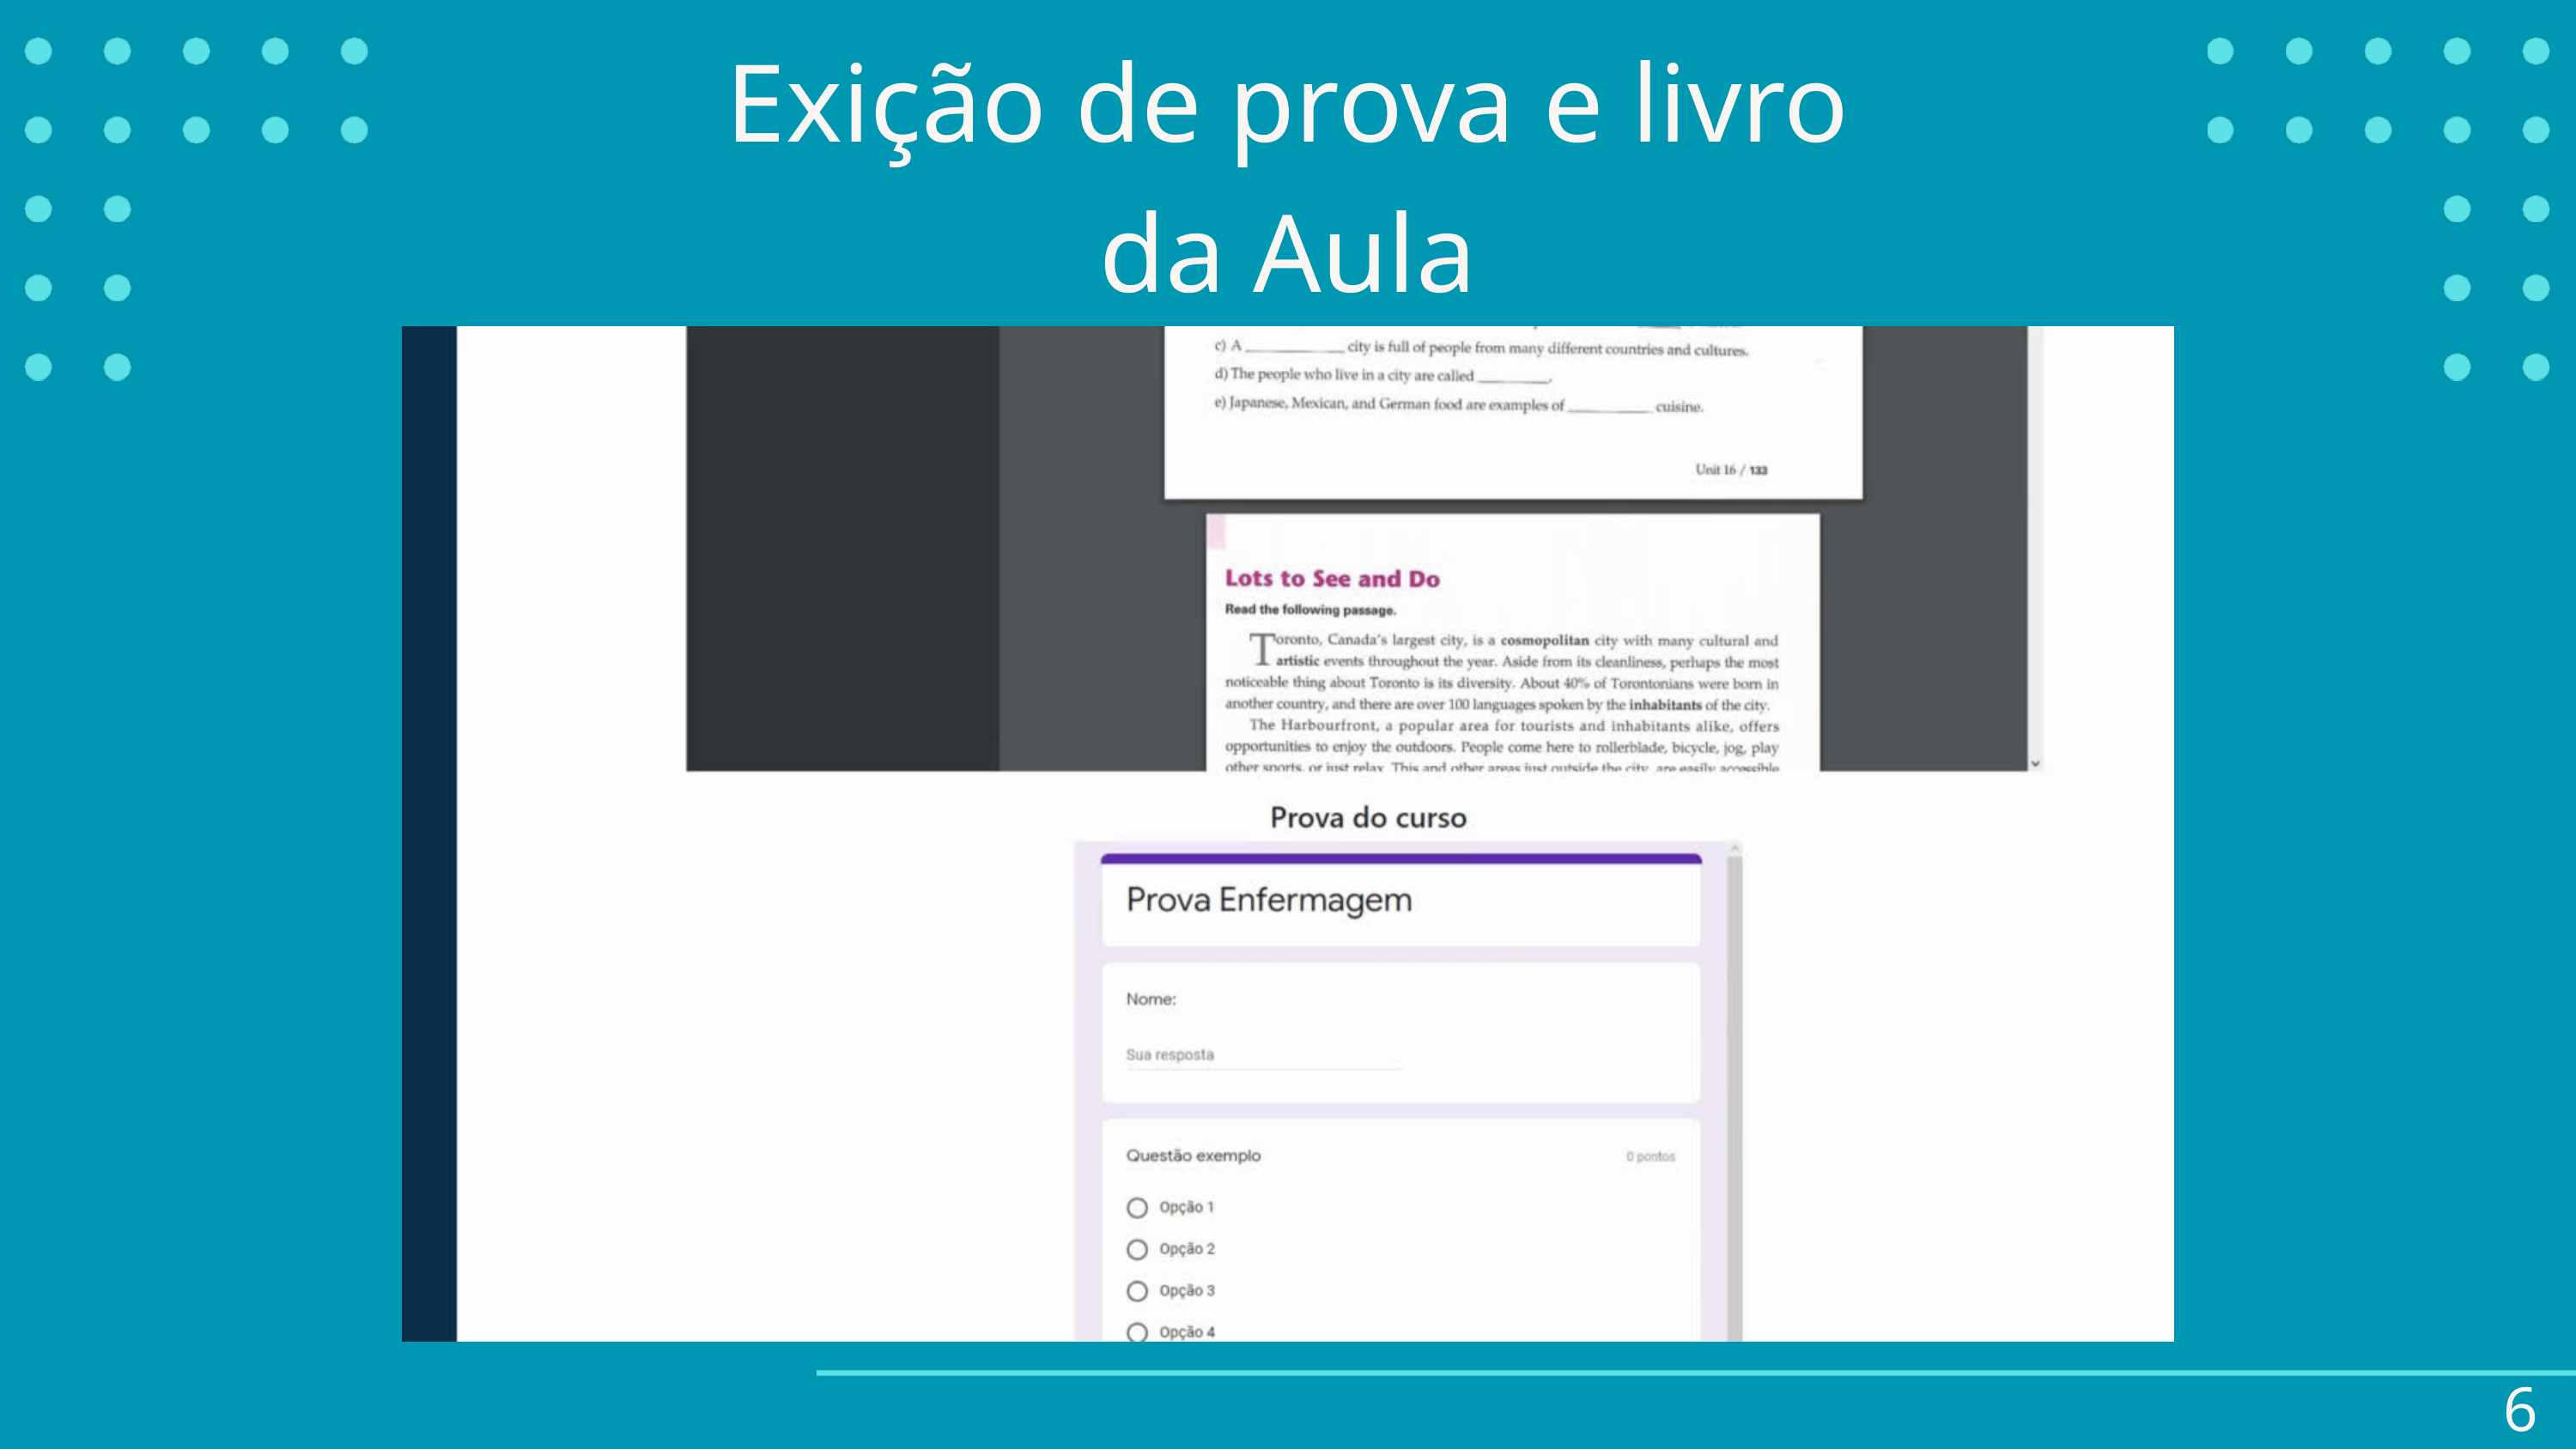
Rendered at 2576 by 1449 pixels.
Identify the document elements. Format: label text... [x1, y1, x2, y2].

text_box [2207, 0, 2576, 381]
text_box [401, 325, 2175, 1343]
text_box Exição de prova e livro da Aula [703, 13, 1873, 314]
text_box [0, 0, 368, 381]
text_box 6 [2503, 1358, 2539, 1444]
